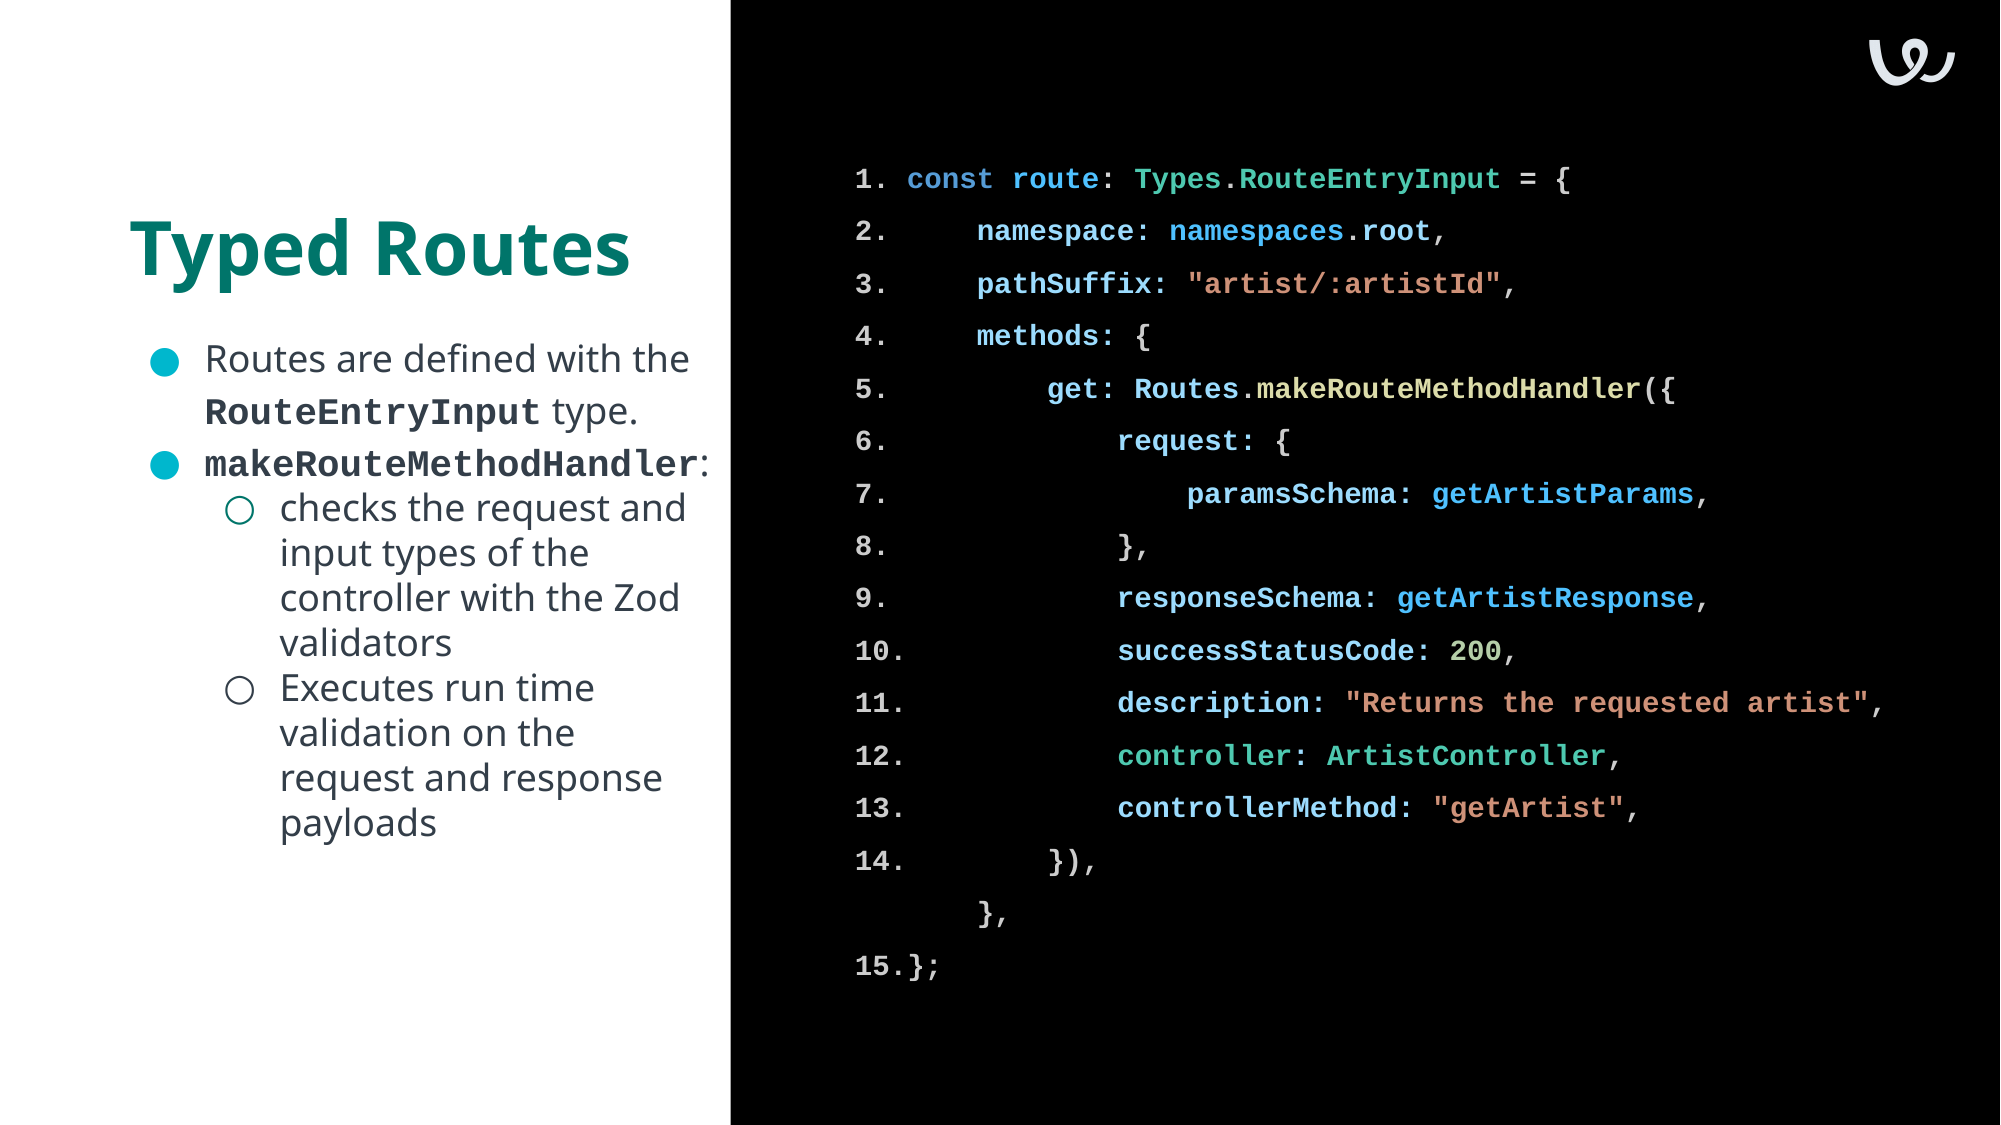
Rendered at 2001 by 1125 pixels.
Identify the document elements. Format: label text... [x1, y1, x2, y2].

title Typed Routes [129, 186, 663, 291]
list const route: Types.RouteEntryInput = { namespace: namespaces.root, pathSuffix: "artist/:artistId", methods: { get: Routes.makeRouteMethodHandler({ request: { paramsSchema: getArtistParams, }, responseSchema: getArtistResponse, successStatusCode: 200, description: "Returns the requested artist", controller: ArtistController, controllerMethod: "getArtist", }), }, }; [831, 165, 1907, 1110]
subtitle Routes are defined with the RouteEntryInput type. makeRouteMethodHandler: checks the request and input types of the controller with the Zod validators Executes run time validation on the request and response payloads [129, 328, 713, 972]
picture [1859, 26, 1965, 97]
